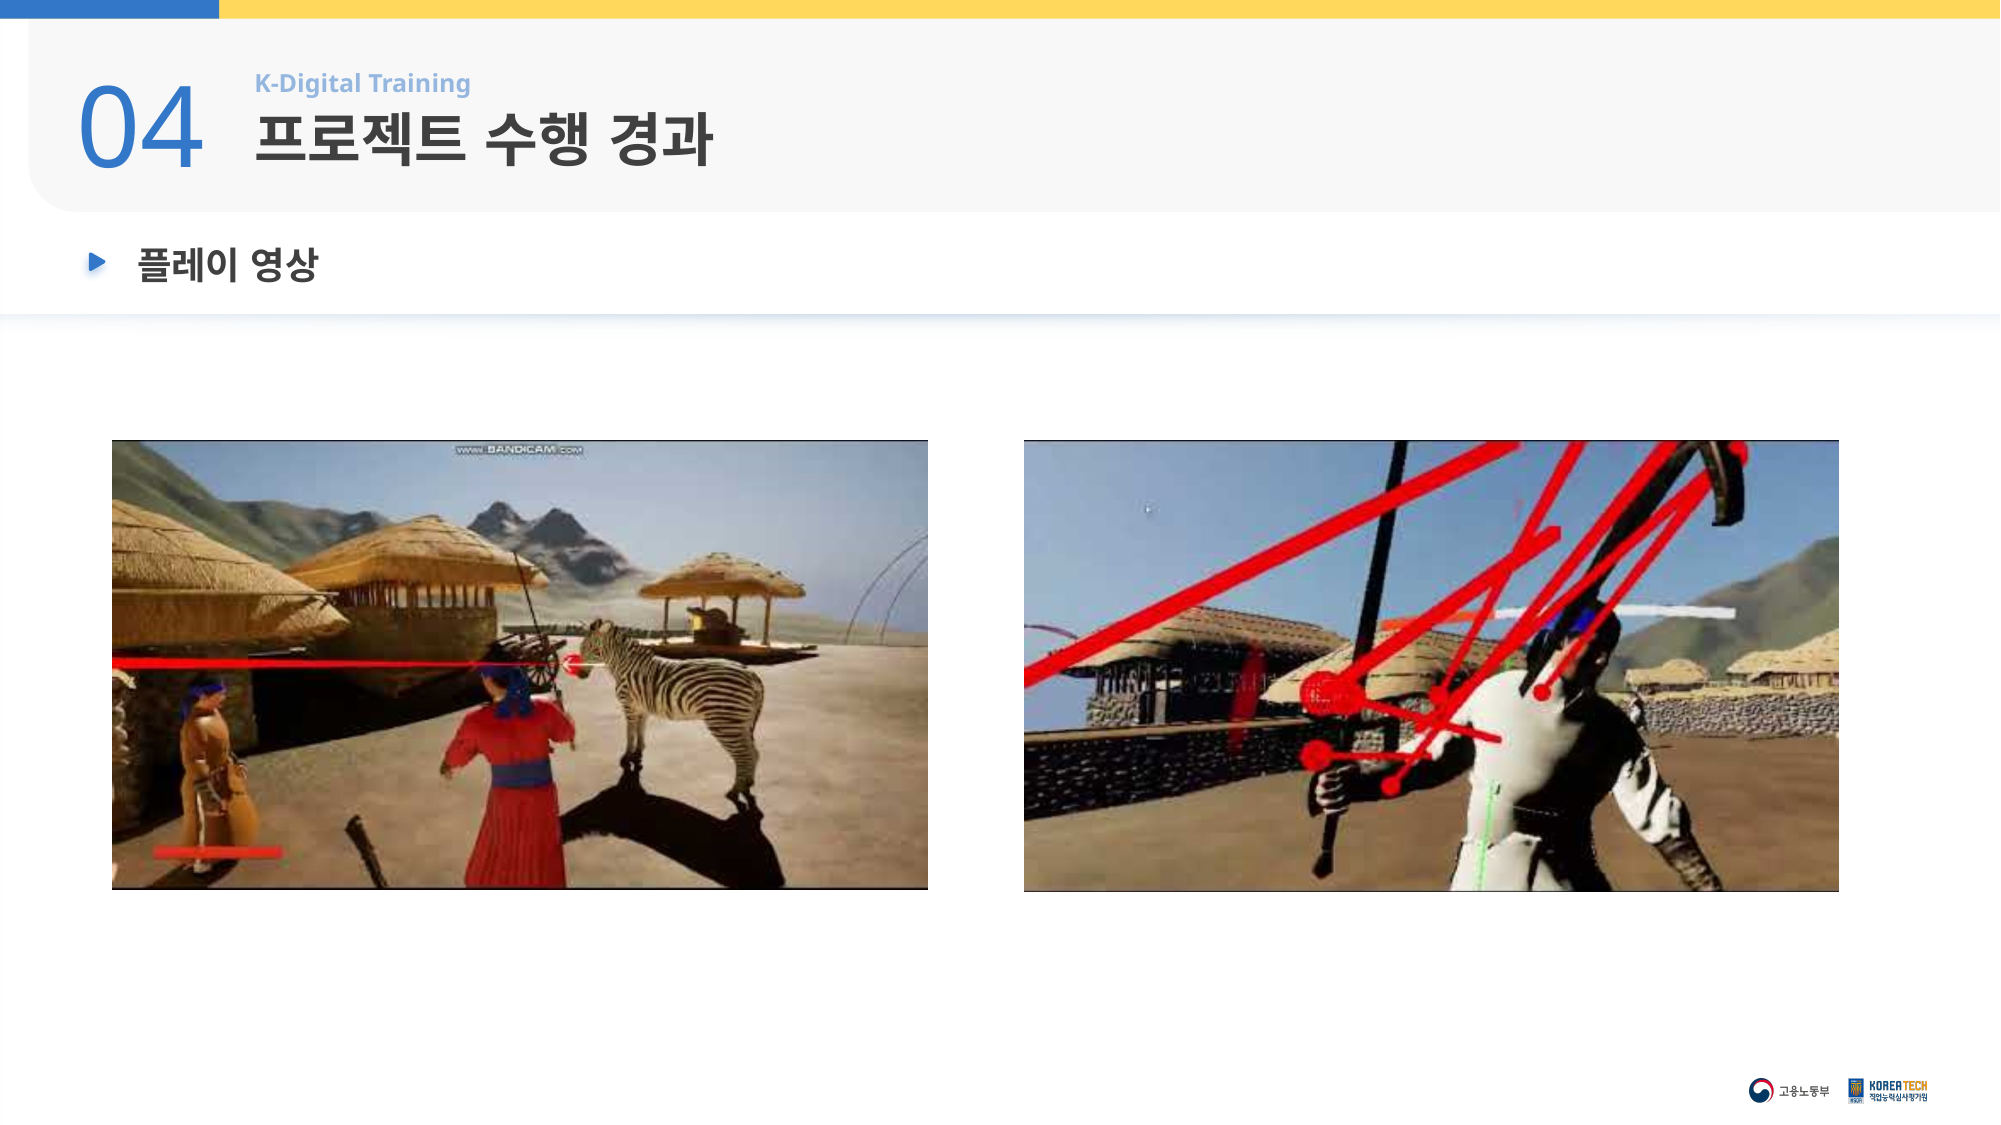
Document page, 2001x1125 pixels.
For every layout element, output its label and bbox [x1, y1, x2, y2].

text_box [88, 234, 1816, 296]
text_box [111, 439, 928, 891]
picture [0, 0, 2000, 1125]
text_box [1023, 439, 1840, 893]
text_box [61, 54, 1038, 191]
text_box [1749, 1078, 1927, 1104]
